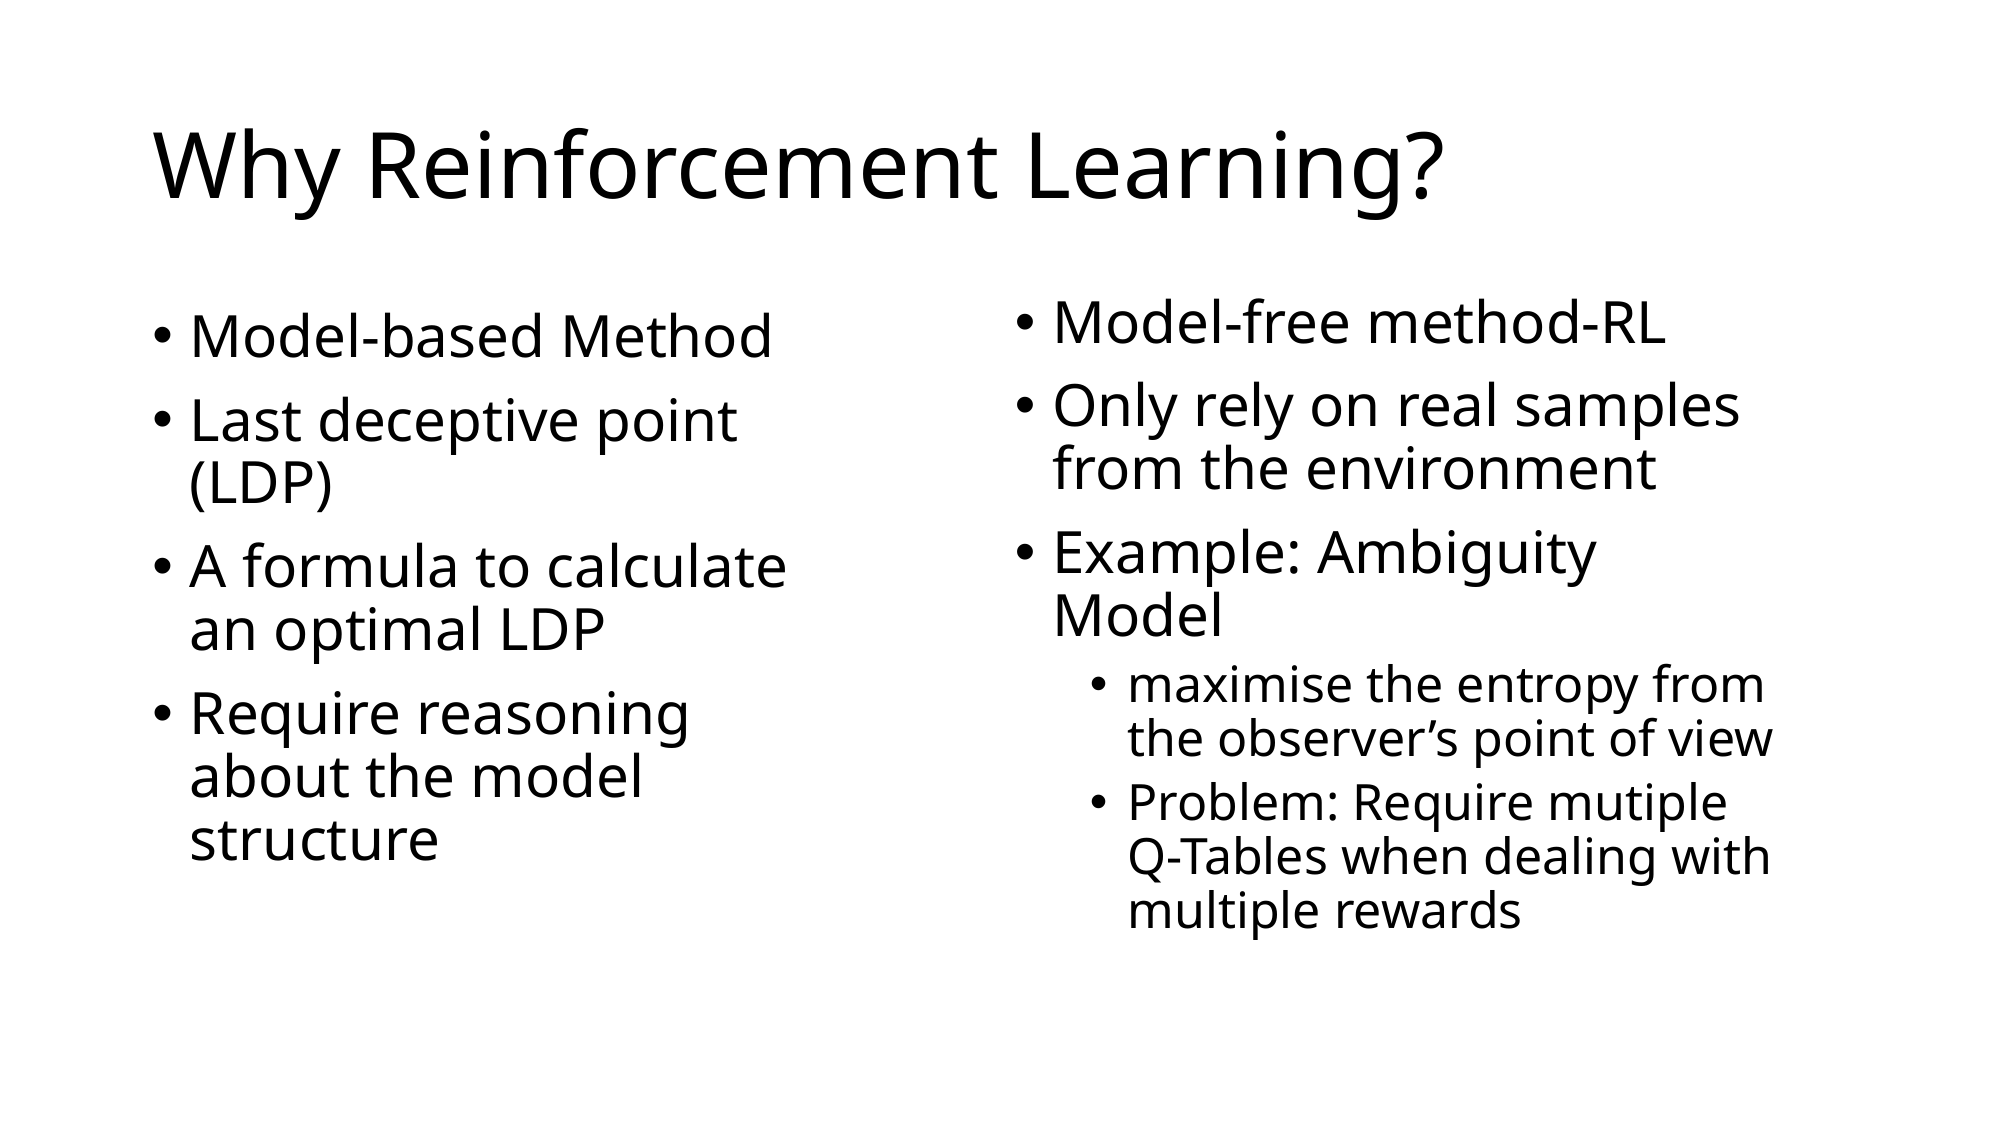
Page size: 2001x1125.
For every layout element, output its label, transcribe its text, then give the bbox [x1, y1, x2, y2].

list Model-based Method Last deceptive point (LDP) A formula to calculate an optimal LDP Require reasoning about the model structure [137, 299, 856, 1014]
title Why Reinforcement Learning? [137, 59, 1863, 278]
text_box Model-free method-RL Only rely on real samples from the environment Example: Ambiguity Model maximise the entropy from the observer’s point of view Problem: Require mutiple Q-Tables when dealing with multiple rewards [999, 285, 1795, 1000]
